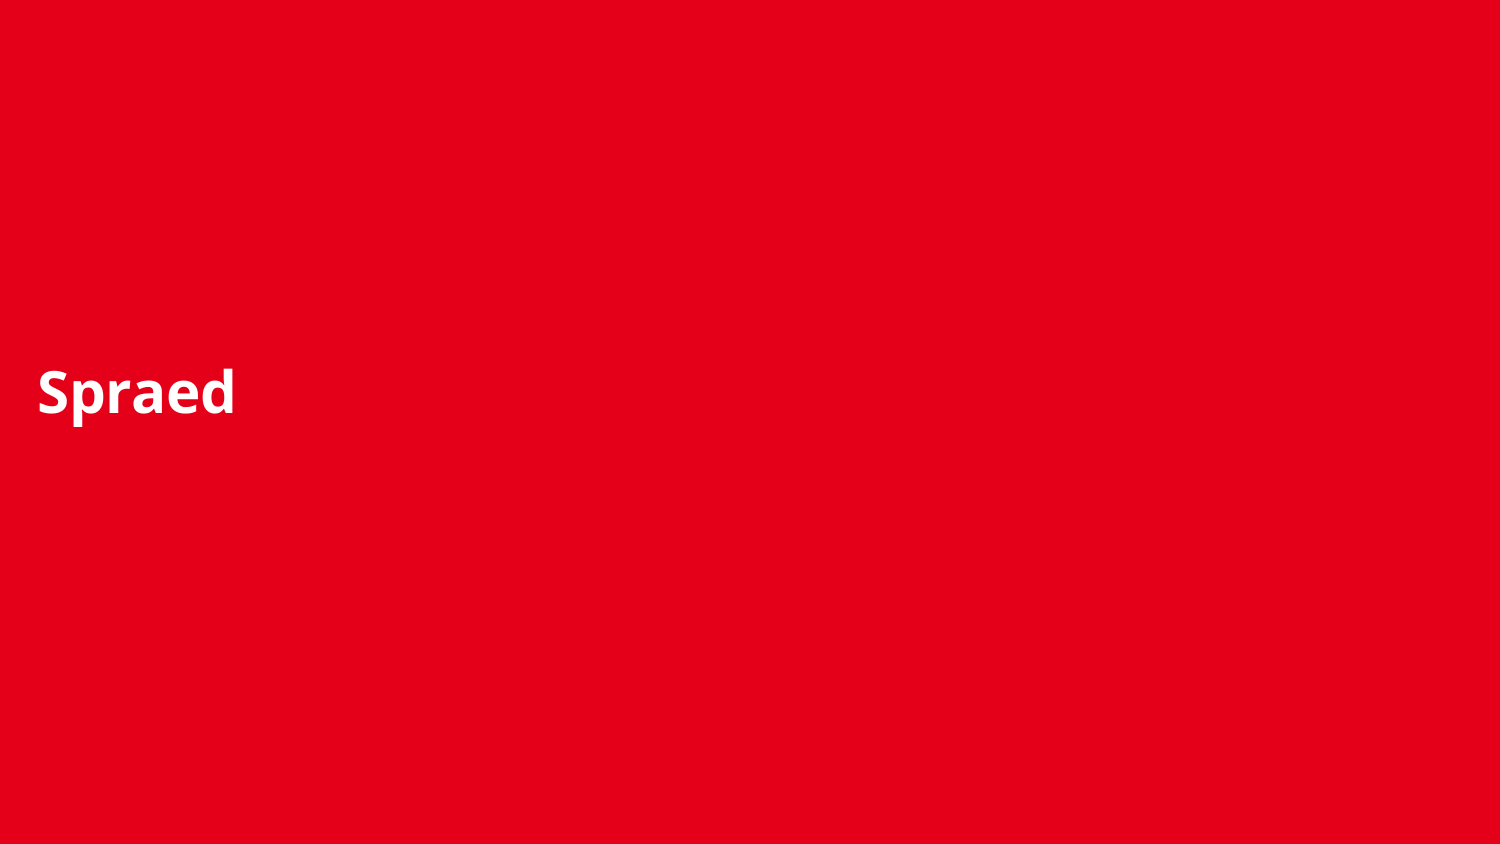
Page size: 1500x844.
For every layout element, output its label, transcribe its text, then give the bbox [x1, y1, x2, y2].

text_box Spraed [37, 355, 238, 426]
